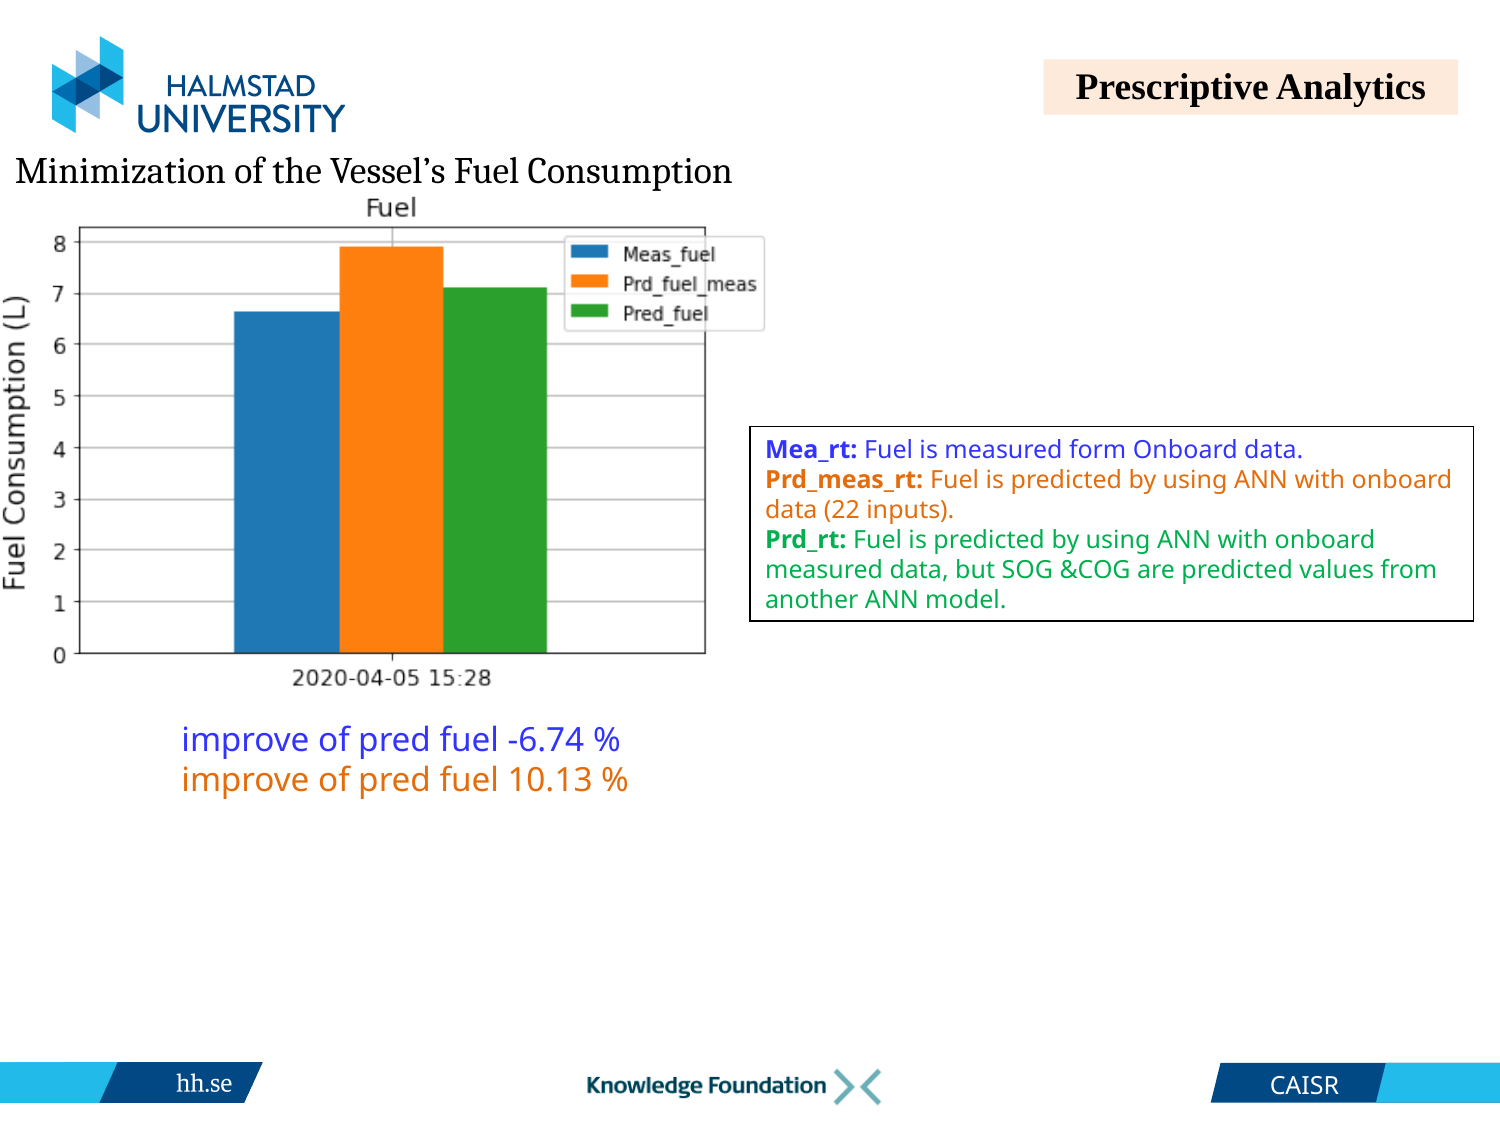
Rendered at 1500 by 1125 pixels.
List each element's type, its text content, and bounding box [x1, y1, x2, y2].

text_box improve of pred fuel -6.74 % improve of pred fuel 10.13 % [166, 711, 663, 805]
text_box Minimization of the Vessel’s Fuel Consumption [0, 138, 863, 199]
text_box Prescriptive Analytics [1043, 59, 1459, 115]
picture [52, 36, 345, 133]
picture [0, 184, 777, 704]
picture [0, 1062, 263, 1103]
text_box Mea_rt: Fuel is measured form Onboard data. Prd_meas_rt: Fuel is predicted by using ANN with onboard data (22 inputs). Prd_rt: Fuel is predicted by using ANN with onboard measured data, but SOG &COG are predicted values from another ANN model. [780, 426, 1474, 621]
picture [572, 1060, 897, 1113]
